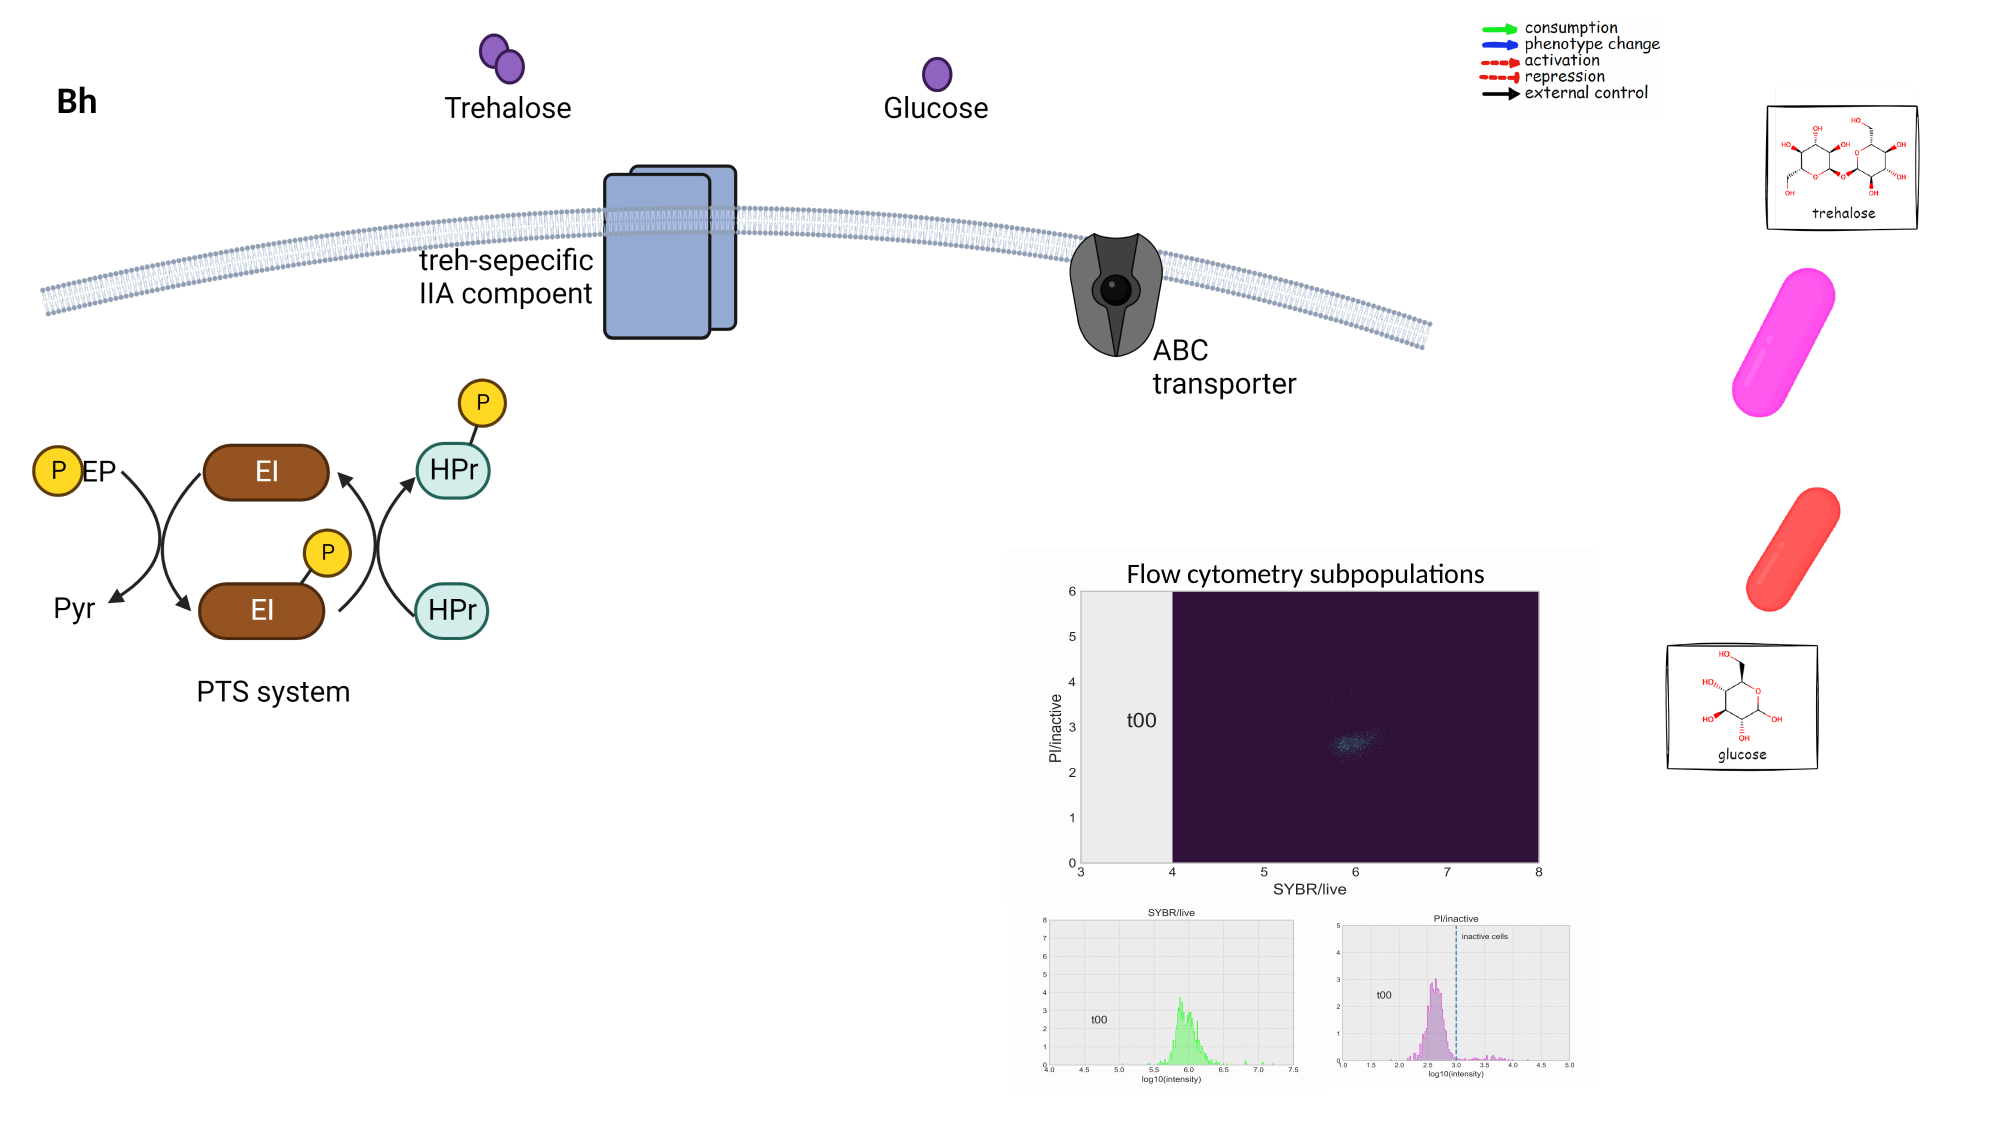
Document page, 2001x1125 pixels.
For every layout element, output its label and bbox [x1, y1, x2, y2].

text_box [1007, 548, 1599, 1089]
picture [0, 0, 1962, 865]
